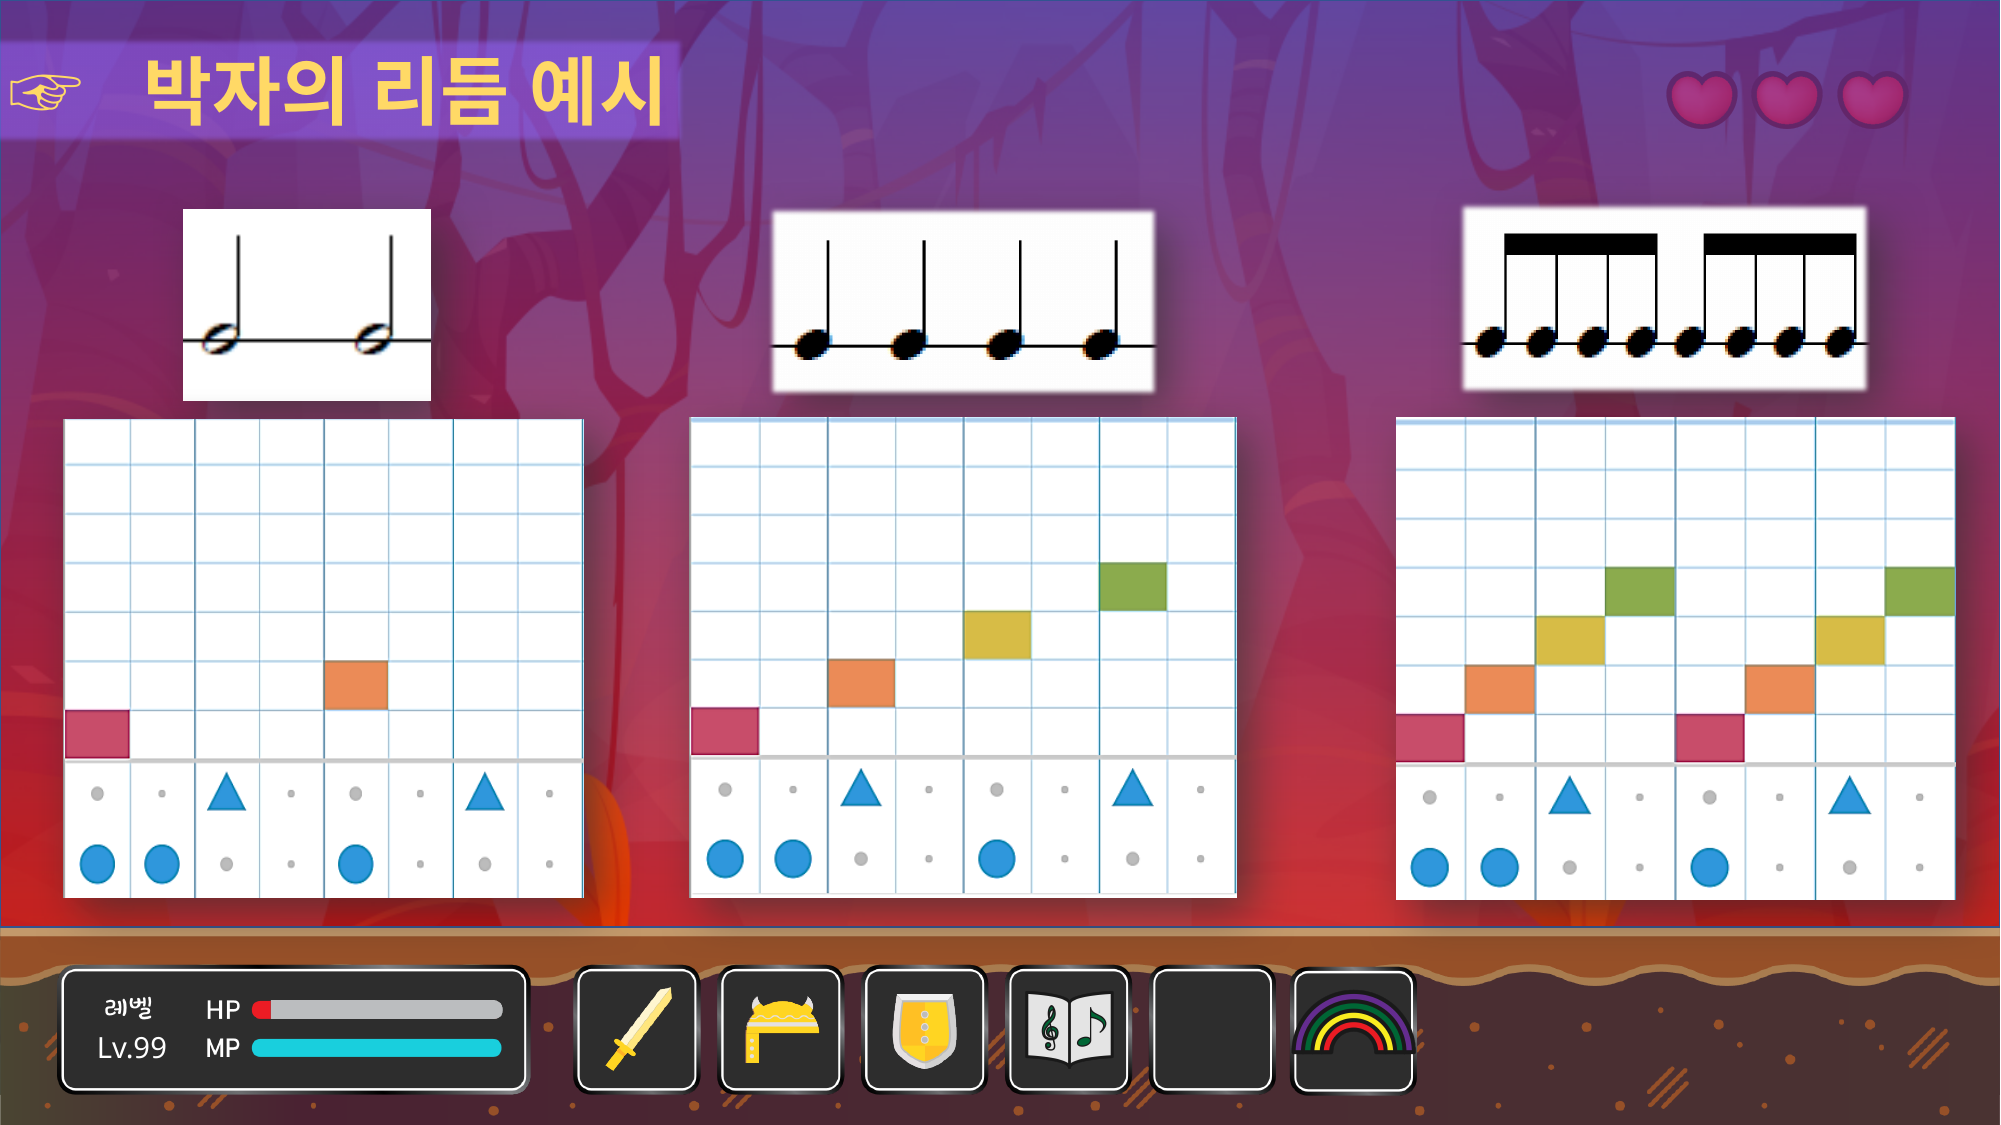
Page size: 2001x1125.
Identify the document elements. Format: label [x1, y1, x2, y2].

picture [689, 417, 1237, 898]
text_box [183, 202, 1871, 401]
text_box [0, 0, 2000, 1125]
picture [1019, 987, 1120, 1072]
picture [1280, 966, 1428, 1096]
picture [267, 1000, 506, 1019]
picture [1396, 417, 1956, 900]
text_box [57, 964, 1276, 1095]
text_box [1666, 71, 1909, 129]
picture [605, 987, 672, 1071]
picture [892, 994, 957, 1069]
picture [745, 996, 820, 1063]
picture [63, 419, 584, 898]
